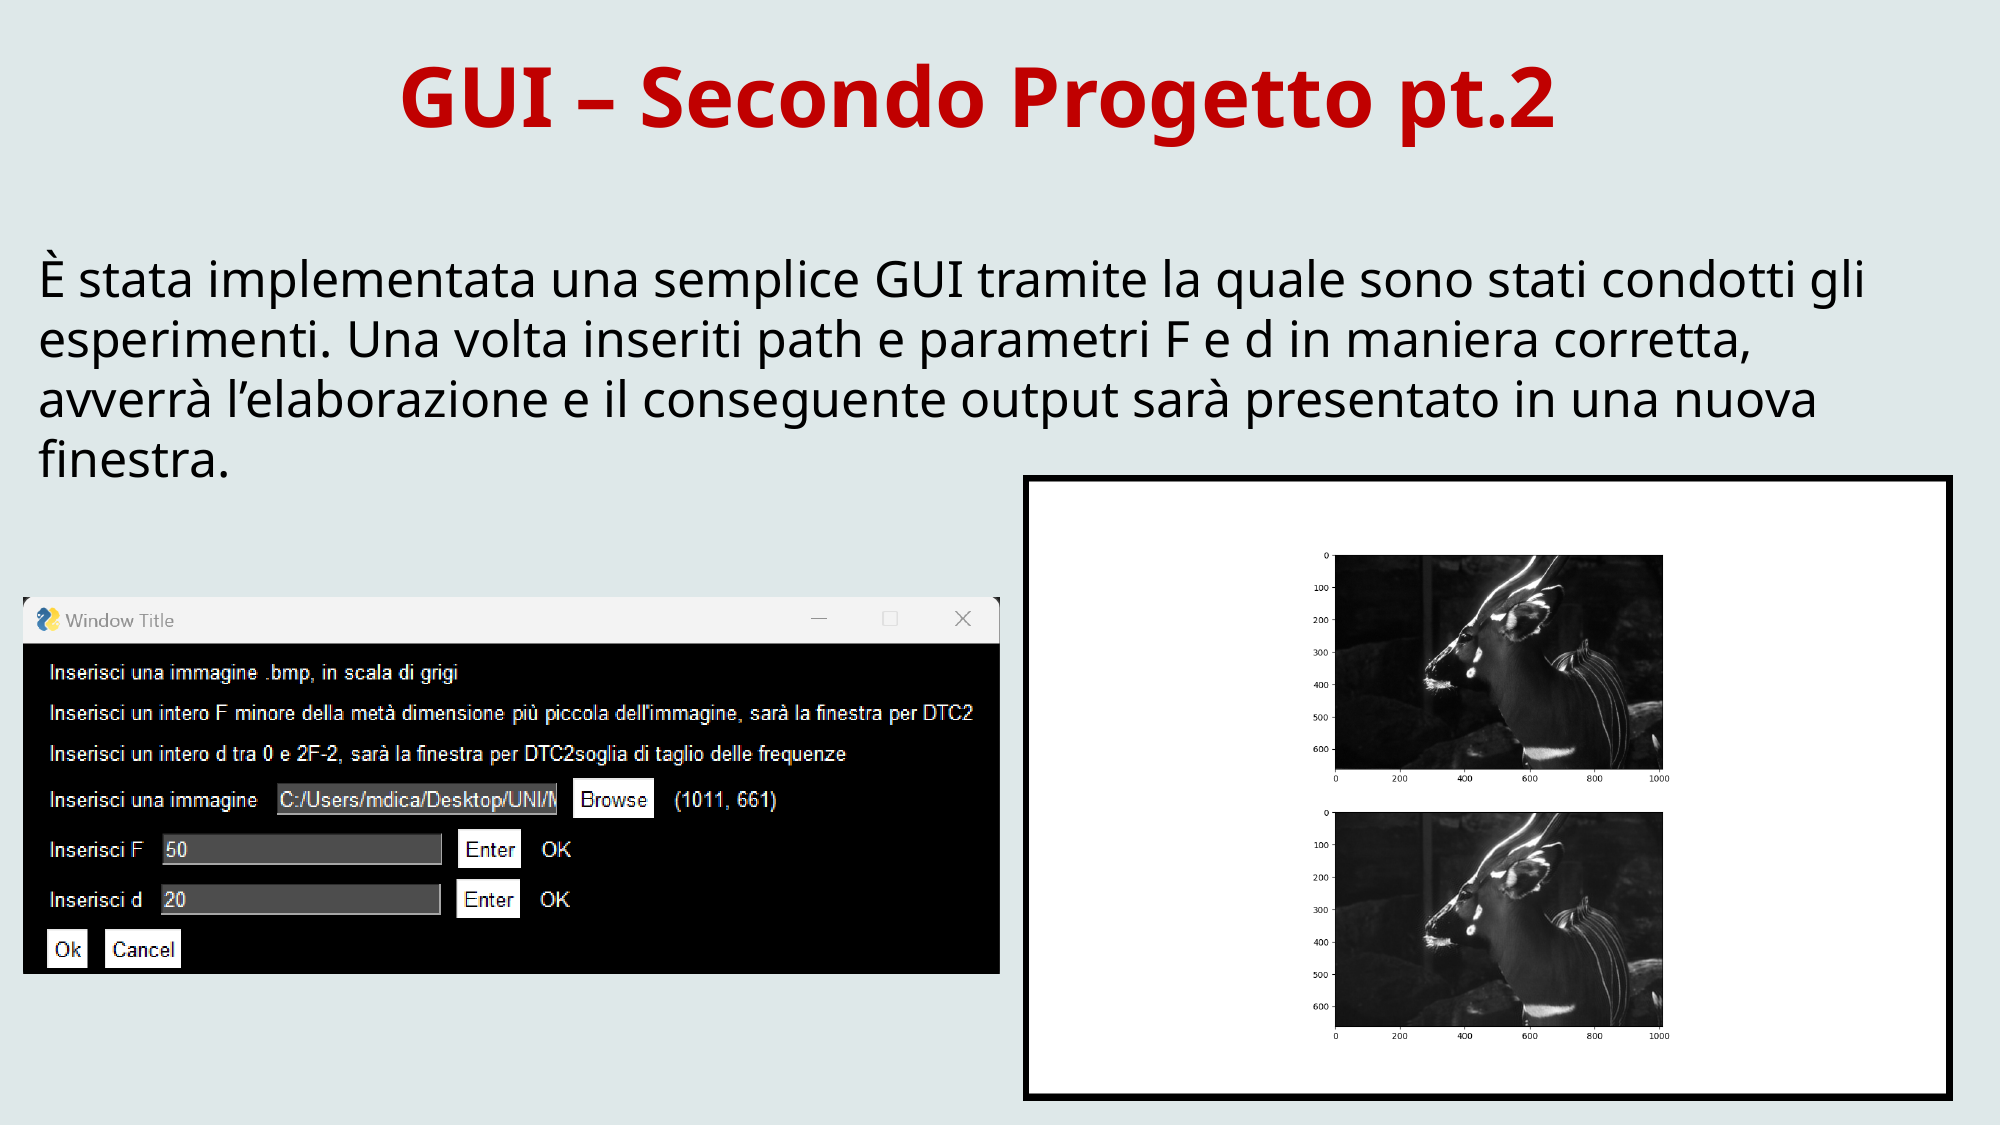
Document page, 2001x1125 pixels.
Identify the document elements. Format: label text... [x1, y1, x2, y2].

picture [23, 597, 1001, 975]
text_box È stata implementata una semplice GUI tramite la quale sono stati condotti gli esperimenti. Una volta inseriti path e parametri F e d in maniera corretta, avverrà l’elaborazione e il conseguente output sarà presentato in una nuova finestra. [23, 239, 1953, 495]
picture [1023, 475, 1953, 1101]
text_box GUI – Secondo Progetto pt.2 [106, 37, 1850, 152]
